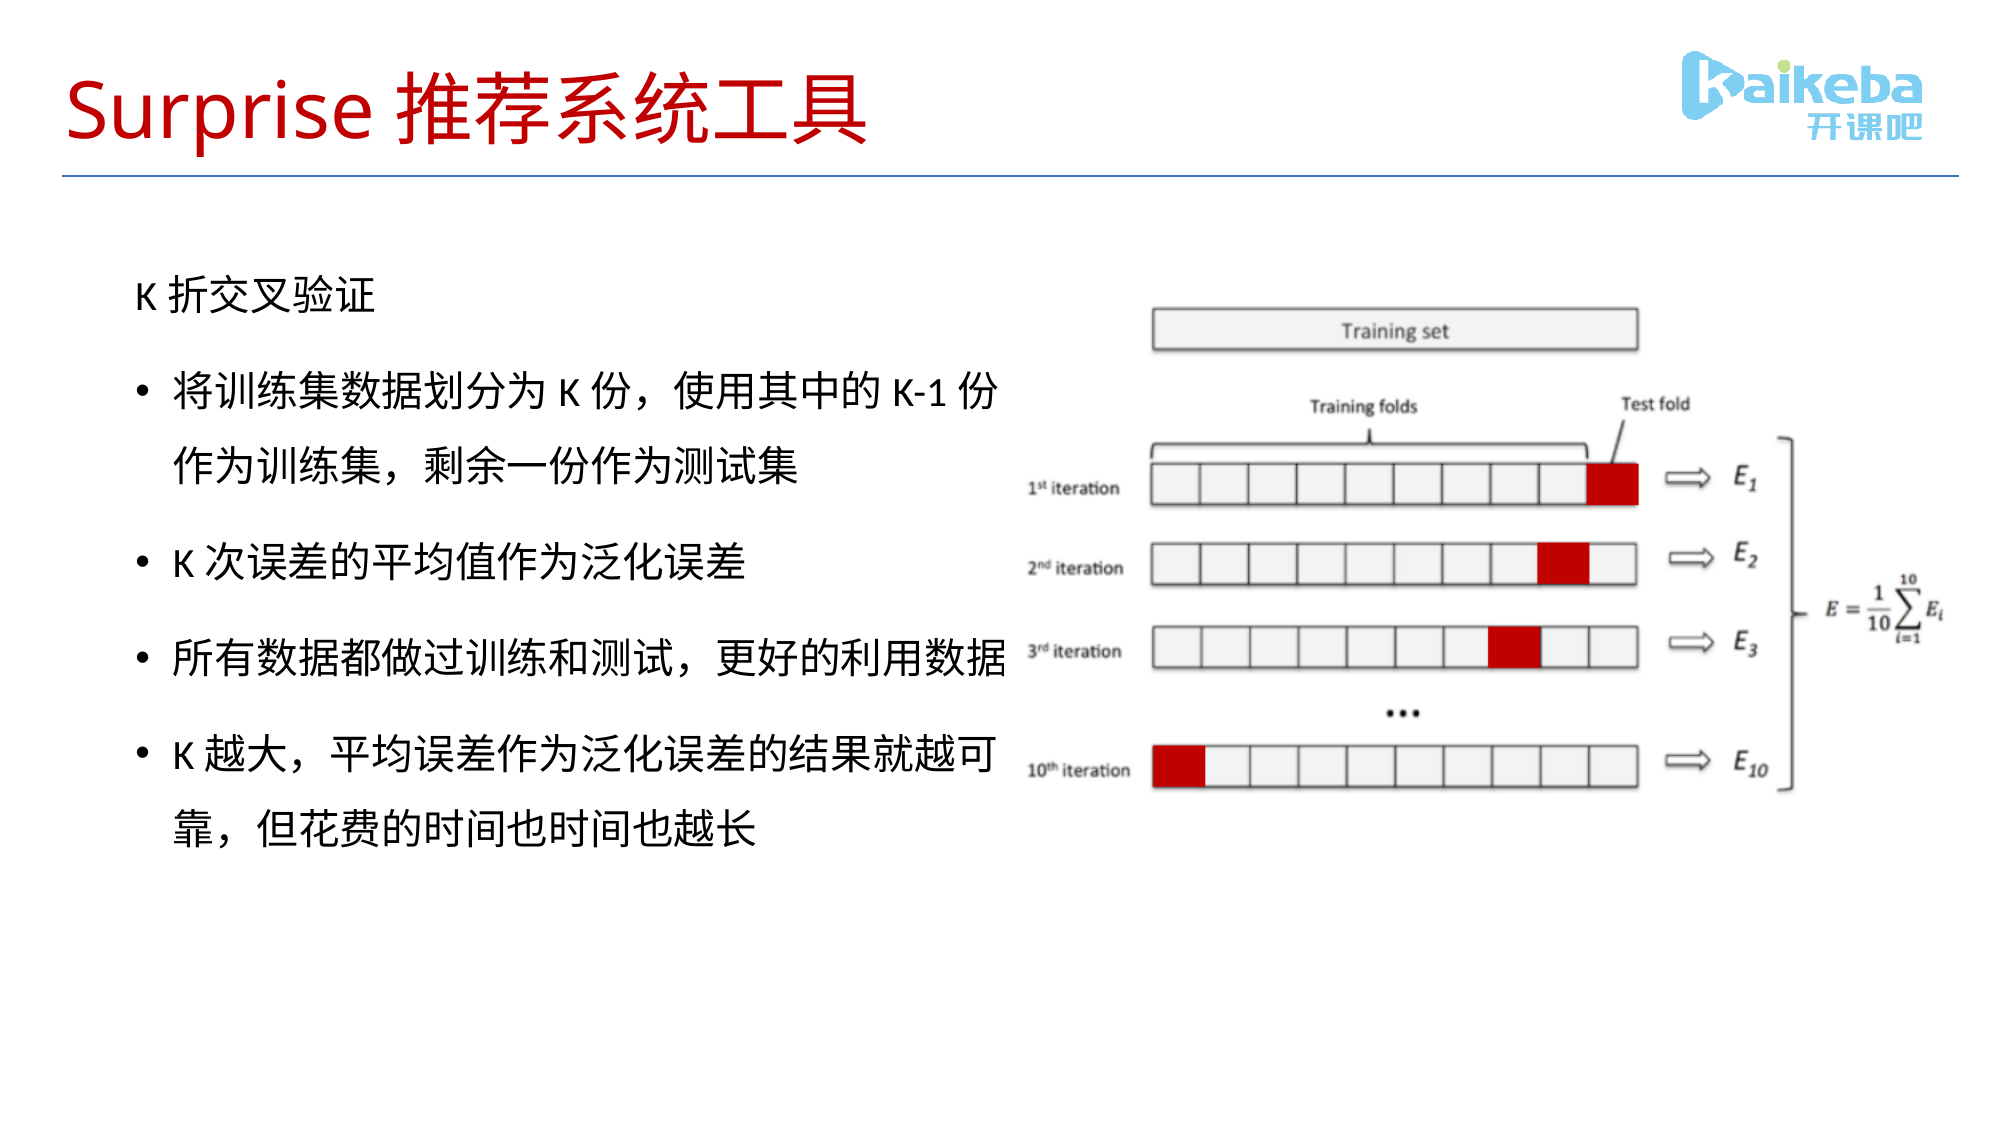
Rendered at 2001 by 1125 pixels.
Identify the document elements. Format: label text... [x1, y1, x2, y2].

text_box 表示用户u 对item i 的评分 当 >0时，表示有评分，当=0时，表示没有评分， 表示用户u 的向量，k维列向量 表示item i 的向量，k维列向量 用户矩阵X，用户数为N 商品矩阵Y，商品数为M [1653, 21, 1950, 167]
title Surprise推荐系统工具 [57, 59, 1728, 167]
picture [1004, 297, 1948, 799]
text_box K折交叉验证 将训练集数据划分为K份，使用其中的K-1份作为训练集，剩余一份作为测试集 K次误差的平均值作为泛化误差 所有数据都做过训练和测试，更好的利用数据 K越大，平均误差作为泛化误差的结果就越可靠，但花费的时间也时间也越长 [127, 236, 1025, 889]
